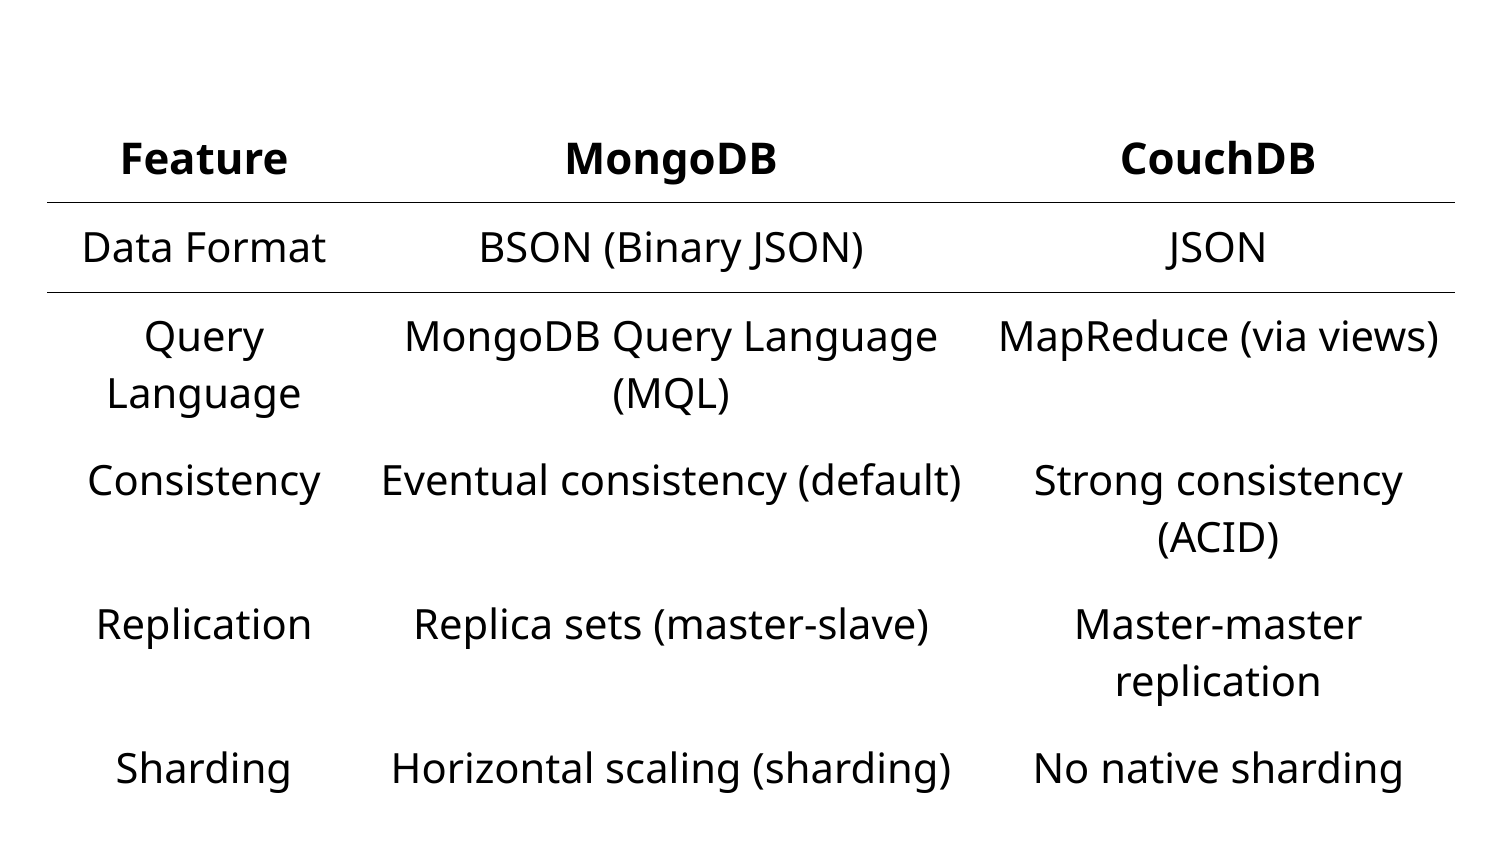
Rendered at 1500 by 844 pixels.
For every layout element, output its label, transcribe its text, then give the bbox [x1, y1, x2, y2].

table_cell BSON (Binary JSON) [361, 203, 981, 292]
table_cell Strong consistency (ACID) [981, 436, 1455, 580]
table_cell Eventual consistency (default) [361, 436, 981, 580]
table_cell No native sharding [981, 724, 1455, 813]
table_cell Query Language [47, 293, 361, 436]
table_cell Replication [47, 580, 361, 724]
table_header Feature [47, 104, 361, 202]
table_cell MongoDB Query Language (MQL) [361, 293, 981, 436]
table_cell Consistency [47, 436, 361, 580]
table_header CouchDB [981, 104, 1455, 202]
table_cell Master-master replication [981, 580, 1455, 724]
table_cell Horizontal scaling (sharding) [361, 724, 981, 813]
table_cell MapReduce (via views) [981, 293, 1455, 436]
table_header MongoDB [361, 104, 981, 202]
table_cell JSON [981, 203, 1455, 292]
table_cell Replica sets (master-slave) [361, 580, 981, 724]
table_cell Sharding [47, 724, 361, 813]
table_cell Data Format [47, 203, 361, 292]
